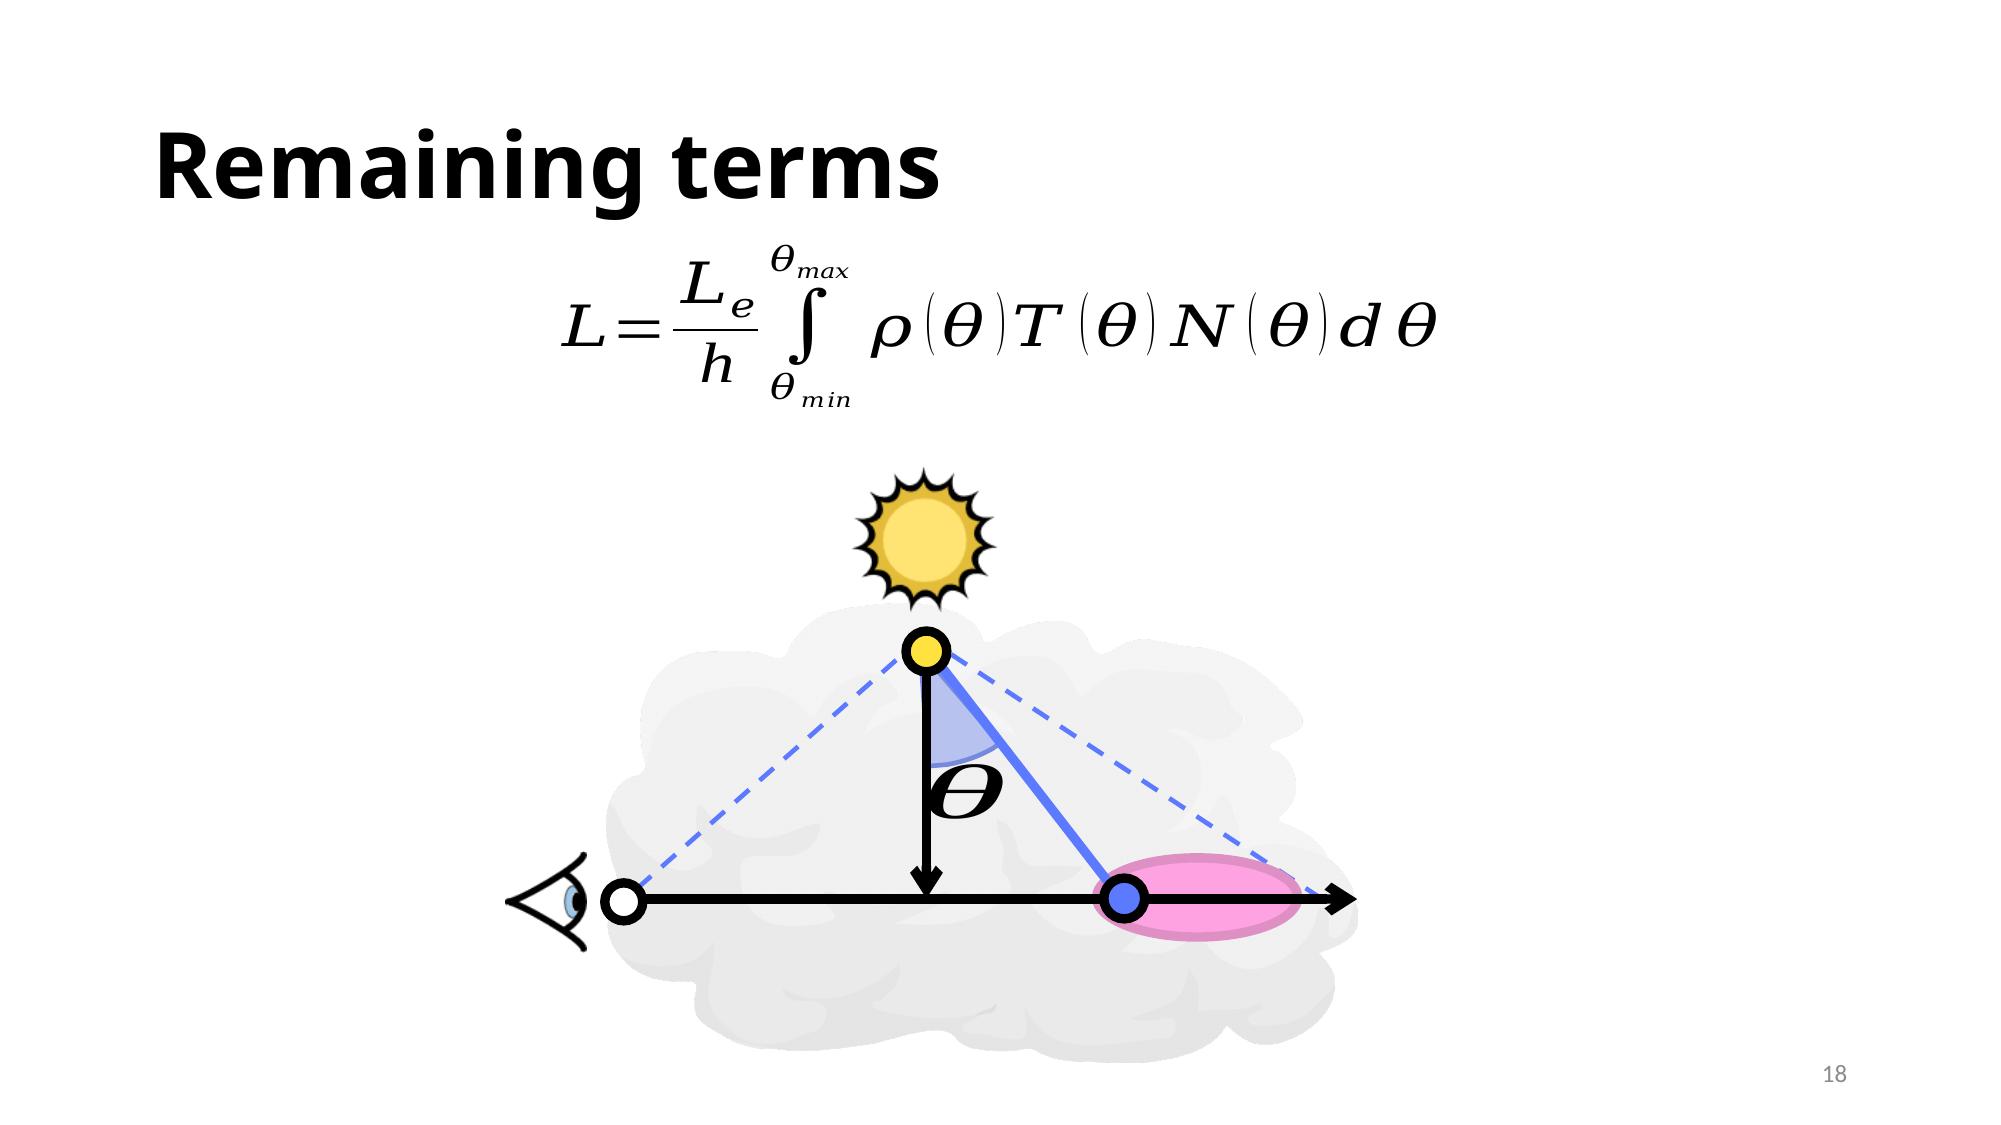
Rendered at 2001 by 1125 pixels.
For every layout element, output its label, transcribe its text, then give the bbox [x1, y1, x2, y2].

slide_number 18 [1412, 1042, 1863, 1103]
title Remaining terms [137, 59, 1863, 278]
picture [606, 467, 1358, 1063]
picture [505, 851, 587, 953]
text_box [946, 651, 1322, 898]
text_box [940, 665, 1110, 884]
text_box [637, 651, 906, 889]
